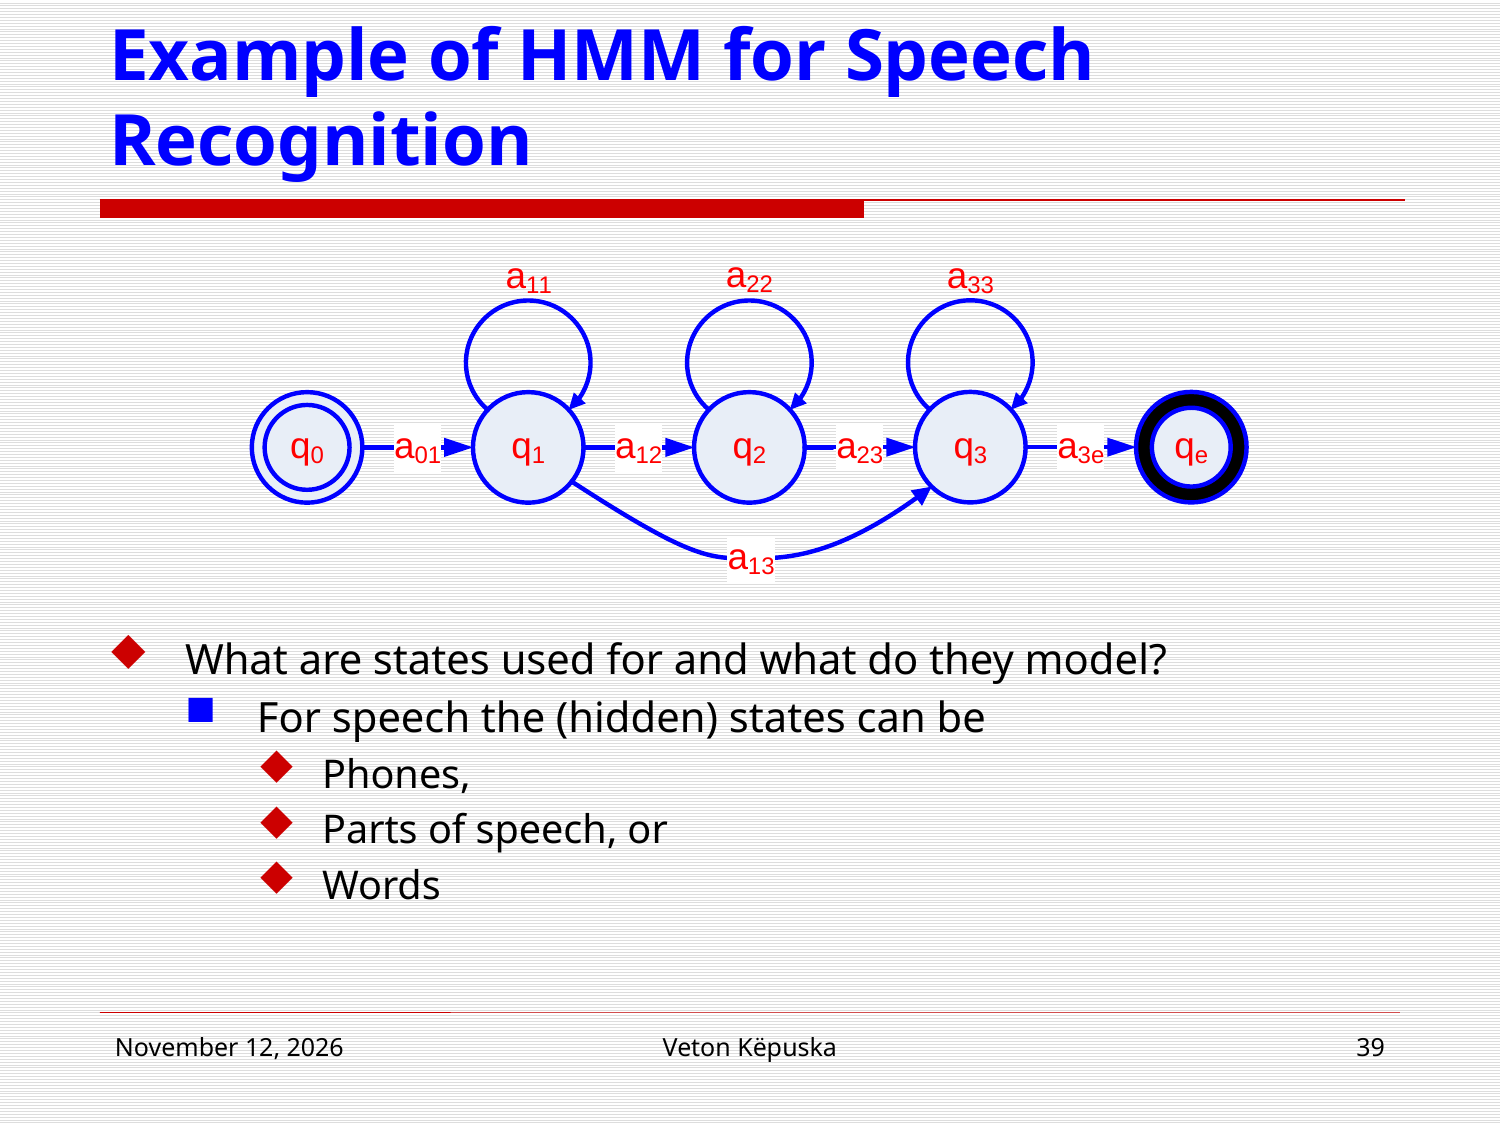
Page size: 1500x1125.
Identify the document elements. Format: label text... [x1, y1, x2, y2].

title Example of HMM for Speech Recognition [93, 49, 1407, 188]
list What are states used for and what do they model? For speech the (hidden) states can be Phones, Parts of speech, or Words [92, 624, 1406, 988]
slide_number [99, 1024, 426, 1103]
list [244, 245, 1254, 592]
slide_number 39 [1074, 1024, 1401, 1103]
footer Veton Këpuska [512, 1024, 988, 1103]
